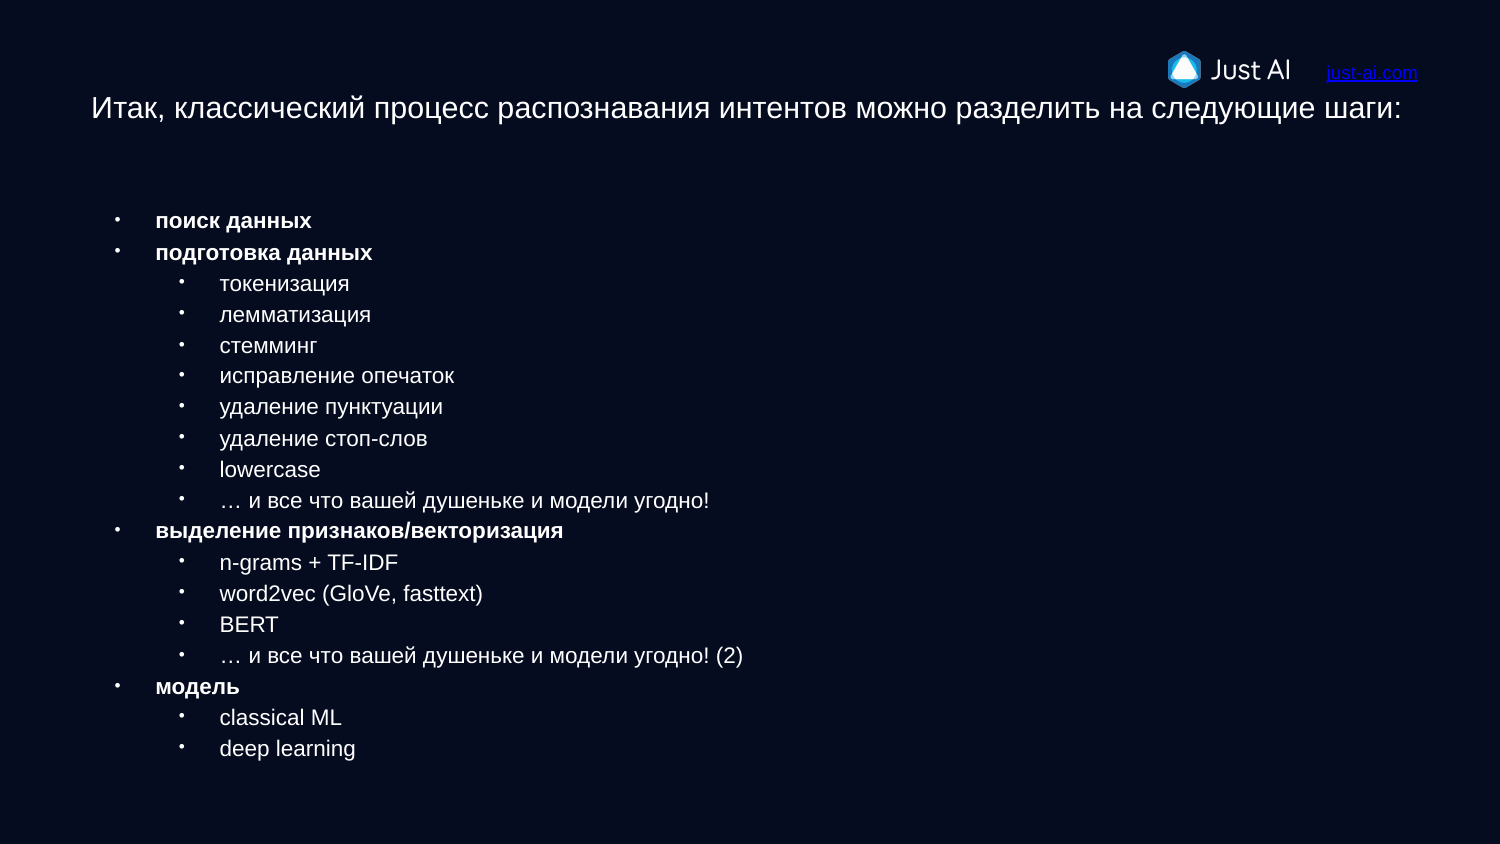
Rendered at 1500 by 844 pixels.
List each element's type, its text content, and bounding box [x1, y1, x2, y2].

list поиск данных подготовка данных токенизация лемматизация стемминг исправление опечаток удаление пунктуации удаление стоп-слов lowercase … и все что вашей душеньке и модели угодно! выделение признаков/векторизация n-grams + TF-IDF word2vec (GloVe, fasttext) BERT … и все что вашей душеньке и модели угодно! (2) модель classical ML deep learning [85, 196, 1415, 769]
picture [1168, 51, 1289, 58]
title Итак, классический процесс распознавания интентов можно разделить на следующие шаги: [85, 58, 1415, 160]
